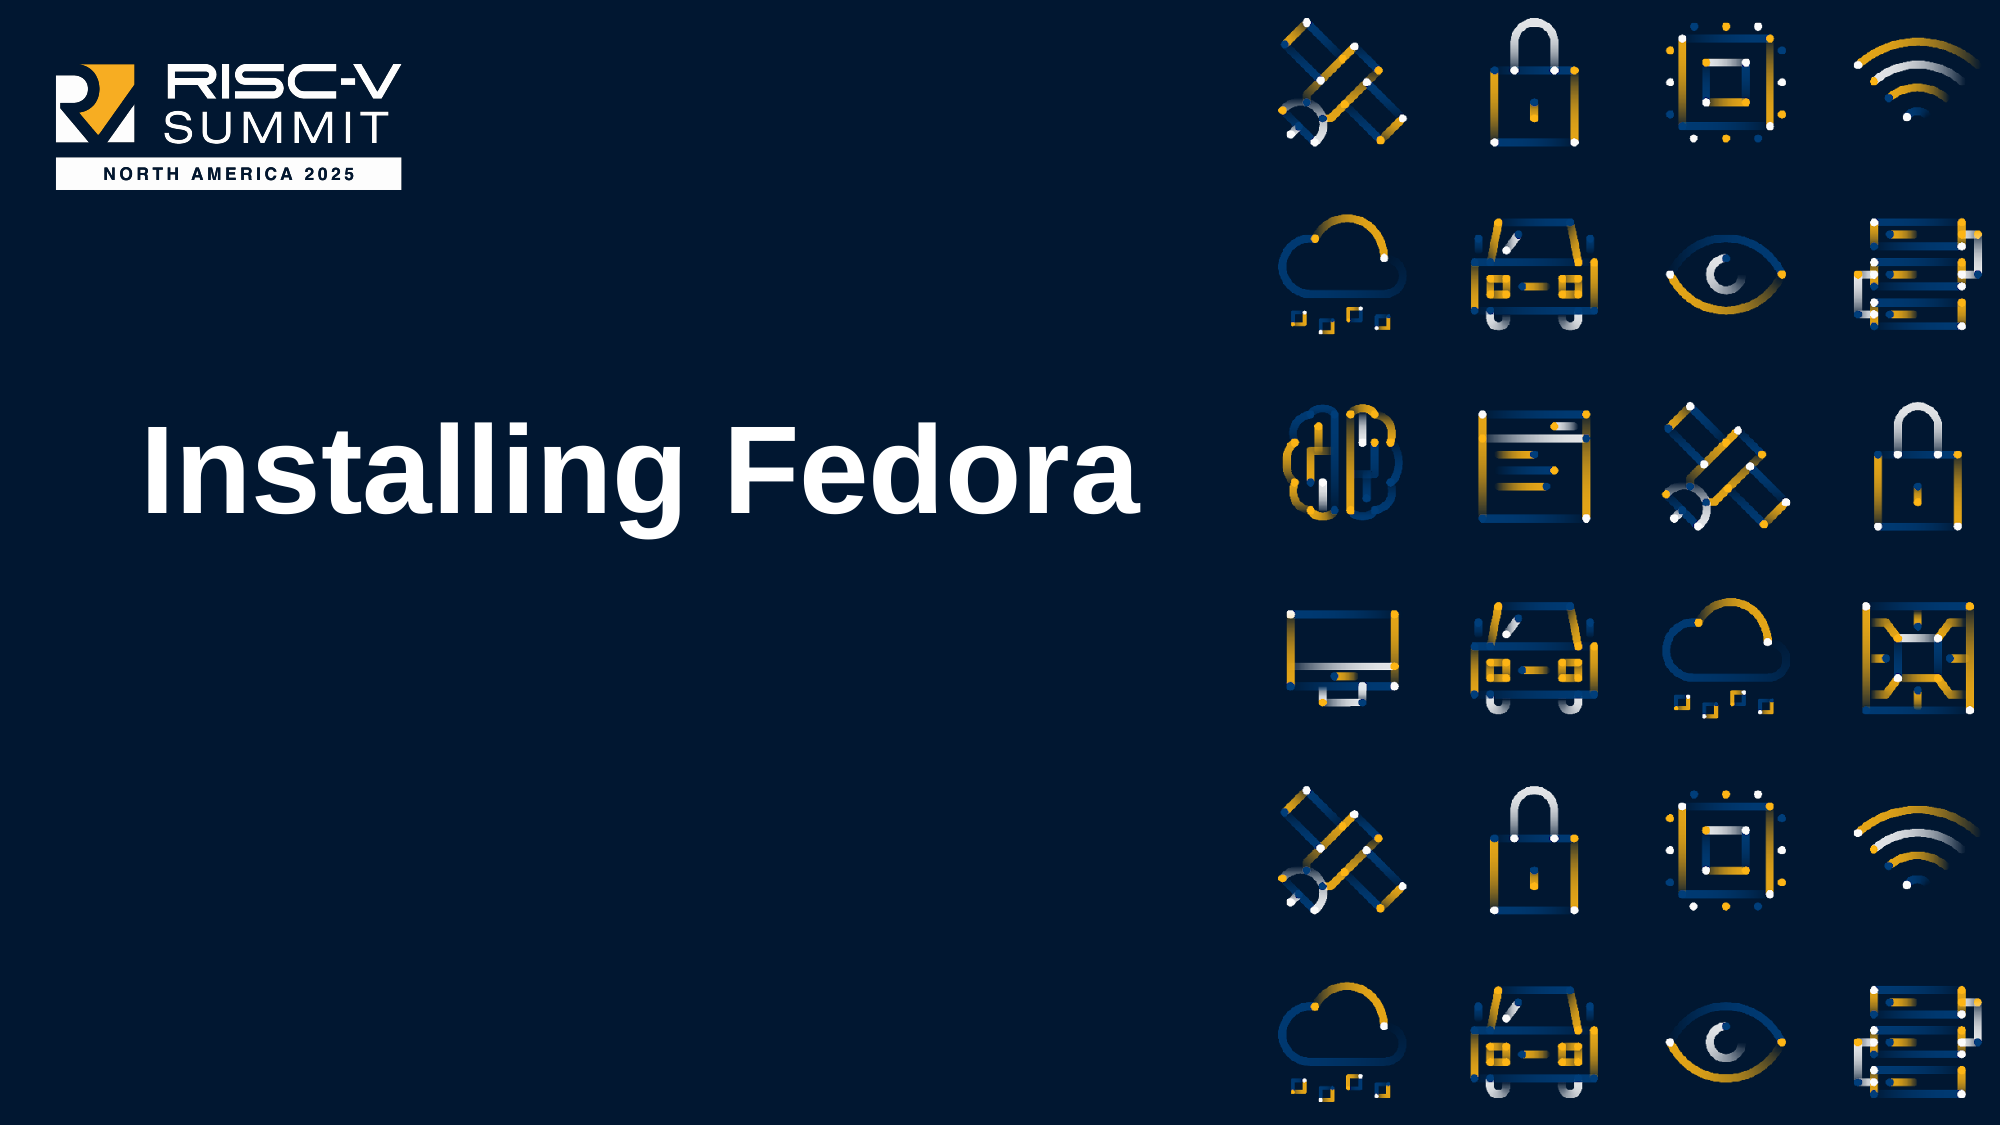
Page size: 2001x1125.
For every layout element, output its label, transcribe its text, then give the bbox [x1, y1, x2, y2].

picture [55, 64, 402, 190]
title Installing Fedora [93, 358, 1324, 711]
picture [1278, 18, 2001, 1102]
